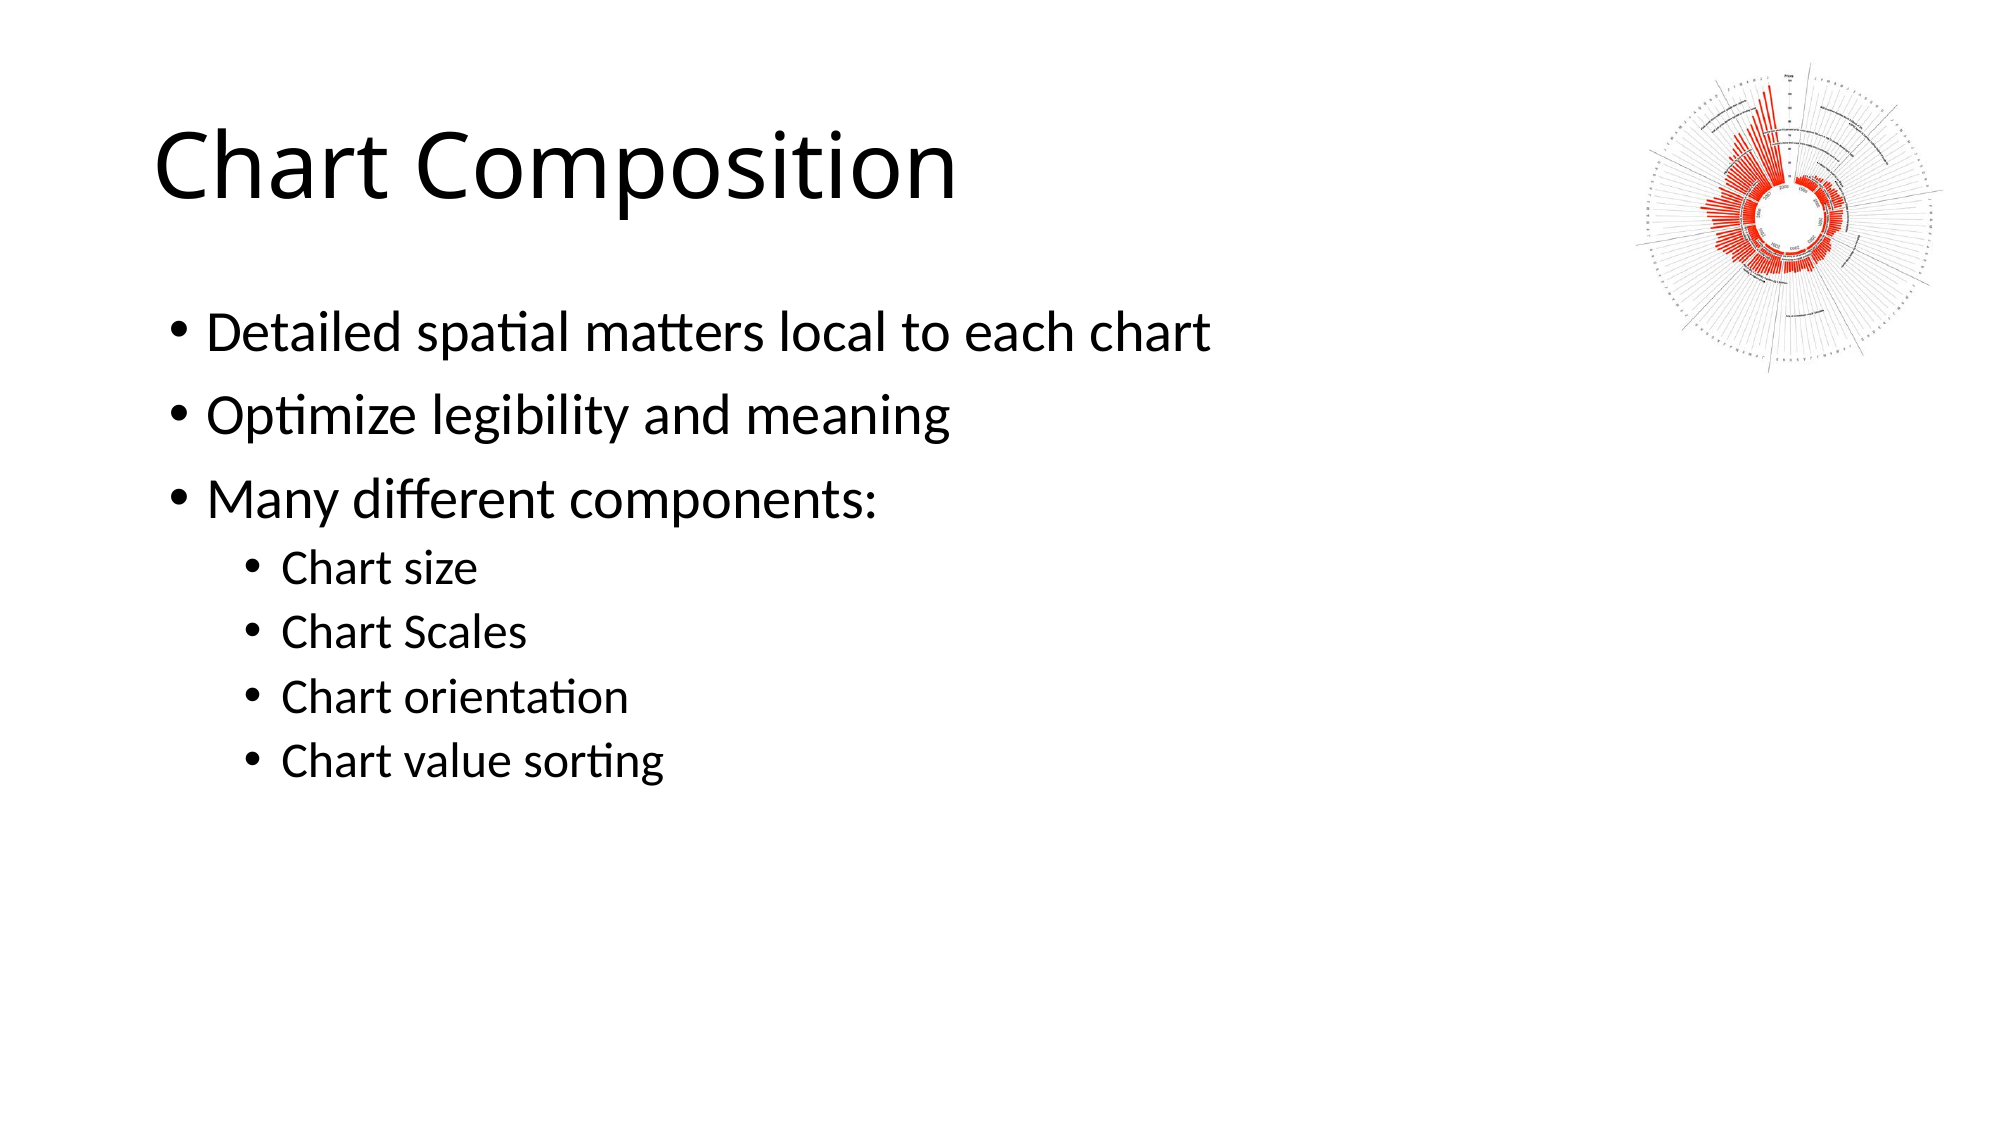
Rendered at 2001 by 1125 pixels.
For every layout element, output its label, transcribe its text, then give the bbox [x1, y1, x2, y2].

list Detailed spatial matters local to each chart Optimize legibility and meaning Many different components: Chart size Chart Scales Chart orientation Chart value sorting [153, 293, 1650, 1101]
picture [1578, 59, 2000, 376]
title Chart Composition [137, 59, 1578, 278]
